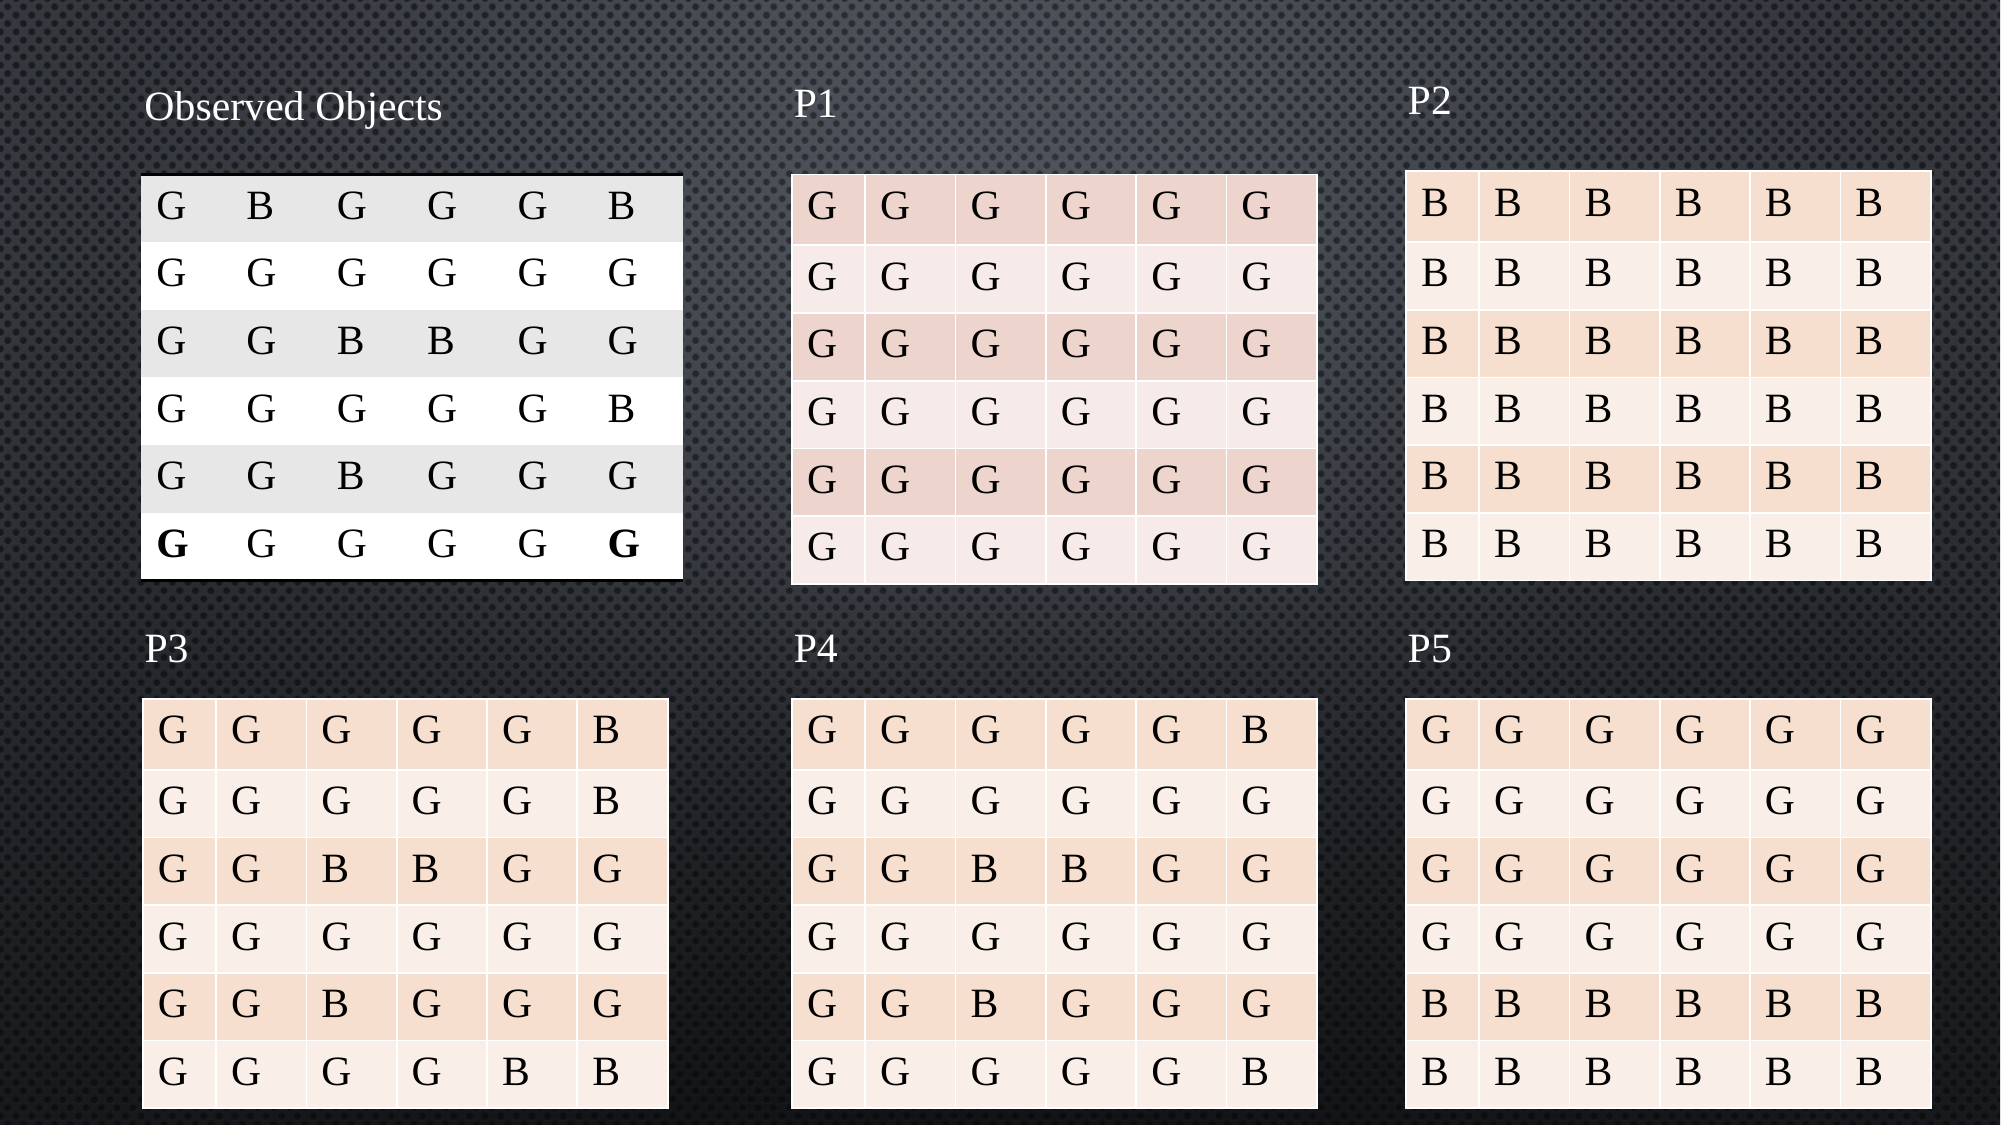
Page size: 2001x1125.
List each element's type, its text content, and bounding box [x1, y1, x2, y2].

table_header G [1227, 175, 1316, 244]
table_cell G [578, 906, 667, 972]
table_header G [144, 700, 215, 769]
table_cell B [1480, 446, 1569, 512]
table_cell G [307, 1041, 396, 1107]
table_cell G [1570, 906, 1659, 972]
table_header B [1407, 172, 1478, 241]
table_header G [1570, 700, 1659, 769]
table_cell B [1841, 974, 1930, 1040]
table_cell B [1407, 378, 1478, 444]
table_cell G [307, 771, 396, 837]
table_cell G [322, 242, 412, 310]
table_cell G [141, 310, 232, 377]
table_cell G [1751, 906, 1840, 972]
table_header G [217, 700, 306, 769]
text_box P2 [1392, 65, 1467, 130]
table_cell B [1751, 446, 1840, 512]
table_cell B [398, 838, 486, 904]
table_cell G [307, 906, 396, 972]
table_header G [1661, 700, 1749, 769]
table_cell G [956, 906, 1045, 972]
table_header B [232, 176, 322, 242]
table_cell G [141, 513, 232, 579]
table_cell G [1137, 382, 1226, 448]
table_cell G [1137, 246, 1226, 312]
table_cell G [956, 517, 1045, 583]
table_cell G [502, 377, 593, 445]
table_cell G [144, 838, 215, 904]
table_cell G [578, 838, 667, 904]
table_header G [1480, 700, 1569, 769]
table_cell G [1227, 314, 1316, 380]
table_header G [502, 176, 593, 242]
table_cell G [793, 838, 864, 904]
table_cell B [1841, 243, 1930, 309]
table_cell G [866, 906, 955, 972]
table_cell B [1570, 378, 1659, 444]
table_cell G [793, 449, 864, 515]
table_cell G [1137, 517, 1226, 583]
table_cell G [217, 974, 306, 1040]
table_cell G [593, 310, 683, 377]
table_cell G [217, 906, 306, 972]
table_cell G [502, 445, 593, 513]
table_cell G [793, 906, 864, 972]
table_header G [1047, 175, 1135, 244]
table_cell G [866, 517, 955, 583]
table_cell G [593, 445, 683, 513]
table_cell G [1661, 771, 1749, 837]
table_cell G [1047, 449, 1135, 515]
table_header G [412, 176, 502, 242]
table_cell B [1661, 1041, 1749, 1107]
table_cell G [144, 771, 215, 837]
table_header G [322, 176, 412, 242]
table_cell G [1227, 906, 1316, 972]
table_cell G [1227, 771, 1316, 837]
table_header G [956, 175, 1045, 244]
table_cell G [1047, 382, 1135, 448]
table_cell B [307, 838, 396, 904]
table_cell G [141, 242, 232, 310]
text_box Observed Objects [129, 71, 458, 137]
table_cell B [1480, 974, 1569, 1040]
table_cell G [793, 1041, 864, 1107]
table_cell G [1227, 974, 1316, 1040]
table_cell B [1480, 378, 1569, 444]
table_cell G [1570, 838, 1659, 904]
table_header G [1841, 700, 1930, 769]
table_cell B [1661, 446, 1749, 512]
table_cell G [1841, 771, 1930, 837]
table_cell G [1661, 906, 1749, 972]
table_cell G [1227, 449, 1316, 515]
table_cell G [866, 974, 955, 1040]
table_cell B [1407, 243, 1478, 309]
table_cell B [956, 974, 1045, 1040]
table_cell G [141, 445, 232, 513]
table_cell B [1407, 974, 1478, 1040]
table_cell B [1570, 243, 1659, 309]
table_cell G [956, 382, 1045, 448]
table_cell G [1480, 906, 1569, 972]
table_cell B [1407, 446, 1478, 512]
table_cell G [956, 771, 1045, 837]
table_cell B [1407, 311, 1478, 377]
table_cell G [866, 1041, 955, 1107]
table_cell G [1047, 771, 1135, 837]
table_header B [1480, 172, 1569, 241]
table_cell G [793, 771, 864, 837]
table_cell G [502, 513, 593, 579]
table_header G [307, 700, 396, 769]
table_cell G [793, 974, 864, 1040]
table_cell G [1407, 906, 1478, 972]
table_cell G [1570, 771, 1659, 837]
table_cell B [322, 445, 412, 513]
table_cell G [1841, 838, 1930, 904]
table_cell B [956, 838, 1045, 904]
table_cell B [1480, 243, 1569, 309]
table_cell G [956, 1041, 1045, 1107]
table_cell B [1570, 311, 1659, 377]
table_cell G [232, 242, 322, 310]
table_header G [1407, 700, 1478, 769]
table_header G [1137, 175, 1226, 244]
table_cell G [488, 771, 576, 837]
table_cell G [793, 382, 864, 448]
table_cell B [1570, 974, 1659, 1040]
table_cell G [866, 449, 955, 515]
table_cell G [232, 513, 322, 579]
table_cell G [488, 906, 576, 972]
text_box P3 [129, 613, 204, 679]
table_cell G [593, 242, 683, 310]
table_cell G [1227, 838, 1316, 904]
table_cell G [1137, 771, 1226, 837]
table_cell G [866, 771, 955, 837]
table_cell G [793, 314, 864, 380]
table_cell B [578, 771, 667, 837]
table_cell B [1480, 1041, 1569, 1107]
table_cell G [412, 513, 502, 579]
table_cell G [232, 310, 322, 377]
table_cell B [1661, 974, 1749, 1040]
table_cell G [1407, 838, 1478, 904]
table_header G [1047, 700, 1135, 769]
table_header B [1570, 172, 1659, 241]
table_header B [1227, 700, 1316, 769]
text_box P4 [778, 613, 853, 679]
table_cell G [1841, 906, 1930, 972]
table_cell G [412, 242, 502, 310]
table_cell G [1751, 838, 1840, 904]
table_cell G [593, 513, 683, 579]
table_header G [793, 175, 864, 244]
table_cell G [1227, 382, 1316, 448]
table_cell G [217, 1041, 306, 1107]
table_cell G [1137, 1041, 1226, 1107]
table_cell B [1751, 311, 1840, 377]
table_cell G [144, 906, 215, 972]
table_cell B [1841, 514, 1930, 580]
table_cell G [398, 906, 486, 972]
table_header B [1841, 172, 1930, 241]
table_cell B [1661, 378, 1749, 444]
table_cell G [398, 1041, 486, 1107]
table_cell G [1137, 906, 1226, 972]
table_cell G [1227, 246, 1316, 312]
table_cell G [398, 974, 486, 1040]
table_cell G [1047, 517, 1135, 583]
table_cell G [1661, 838, 1749, 904]
table_cell B [1751, 378, 1840, 444]
table_cell G [217, 838, 306, 904]
table_cell G [1137, 449, 1226, 515]
table_cell B [1047, 838, 1135, 904]
table_header G [793, 700, 864, 769]
table_cell B [1570, 514, 1659, 580]
table_cell G [144, 974, 215, 1040]
table_cell G [502, 310, 593, 377]
table_cell G [866, 246, 955, 312]
table_cell B [1751, 514, 1840, 580]
table_cell B [1661, 311, 1749, 377]
table_cell G [412, 377, 502, 445]
table_cell B [1661, 243, 1749, 309]
table_cell G [488, 838, 576, 904]
table_cell G [1480, 838, 1569, 904]
table_cell G [793, 246, 864, 312]
table_cell G [322, 377, 412, 445]
table_cell G [502, 242, 593, 310]
table_cell B [1480, 514, 1569, 580]
table_cell G [866, 314, 955, 380]
table_cell B [1661, 514, 1749, 580]
table_cell B [1751, 974, 1840, 1040]
table_header G [488, 700, 576, 769]
table_cell B [578, 1041, 667, 1107]
table_cell B [1570, 1041, 1659, 1107]
table_cell B [1407, 514, 1478, 580]
table_cell B [1841, 446, 1930, 512]
table_cell B [1751, 243, 1840, 309]
table_cell G [578, 974, 667, 1040]
table_cell G [956, 314, 1045, 380]
table_cell G [1480, 771, 1569, 837]
table_header B [1751, 172, 1840, 241]
table_cell G [1047, 1041, 1135, 1107]
table_cell G [1137, 974, 1226, 1040]
text_box P5 [1392, 613, 1467, 679]
table_cell G [1047, 314, 1135, 380]
table_cell G [1751, 771, 1840, 837]
table_cell B [1751, 1041, 1840, 1107]
table_cell G [232, 445, 322, 513]
table_cell B [1841, 311, 1930, 377]
table_cell B [1841, 378, 1930, 444]
table_cell G [141, 377, 232, 445]
table_header G [141, 176, 232, 242]
table_cell G [1047, 246, 1135, 312]
table_cell G [1047, 974, 1135, 1040]
table_cell B [593, 377, 683, 445]
table_cell B [1227, 1041, 1316, 1107]
table_cell G [1227, 517, 1316, 583]
table_header G [1751, 700, 1840, 769]
table_cell B [322, 310, 412, 377]
table_cell G [144, 1041, 215, 1107]
table_cell B [1407, 1041, 1478, 1107]
table_cell B [1841, 1041, 1930, 1107]
table_cell G [232, 377, 322, 445]
table_cell B [307, 974, 396, 1040]
table_header G [398, 700, 486, 769]
table_cell G [412, 445, 502, 513]
table_header G [956, 700, 1045, 769]
table_cell G [866, 838, 955, 904]
table_cell B [412, 310, 502, 377]
table_header G [866, 175, 955, 244]
table_header B [593, 176, 683, 242]
table_cell G [793, 517, 864, 583]
table_cell G [1137, 838, 1226, 904]
table_cell B [1480, 311, 1569, 377]
table_cell G [1047, 906, 1135, 972]
table_header G [866, 700, 955, 769]
table_cell G [1137, 314, 1226, 380]
table_cell G [866, 382, 955, 448]
text_box P1 [778, 68, 853, 133]
table_cell G [322, 513, 412, 579]
table_cell B [488, 1041, 576, 1107]
table_header B [1661, 172, 1749, 241]
table_cell G [956, 246, 1045, 312]
table_cell B [1570, 446, 1659, 512]
table_cell G [1407, 771, 1478, 837]
table_header B [578, 700, 667, 769]
table_cell G [217, 771, 306, 837]
table_cell G [398, 771, 486, 837]
table_cell G [488, 974, 576, 1040]
table_header G [1137, 700, 1226, 769]
table_cell G [956, 449, 1045, 515]
